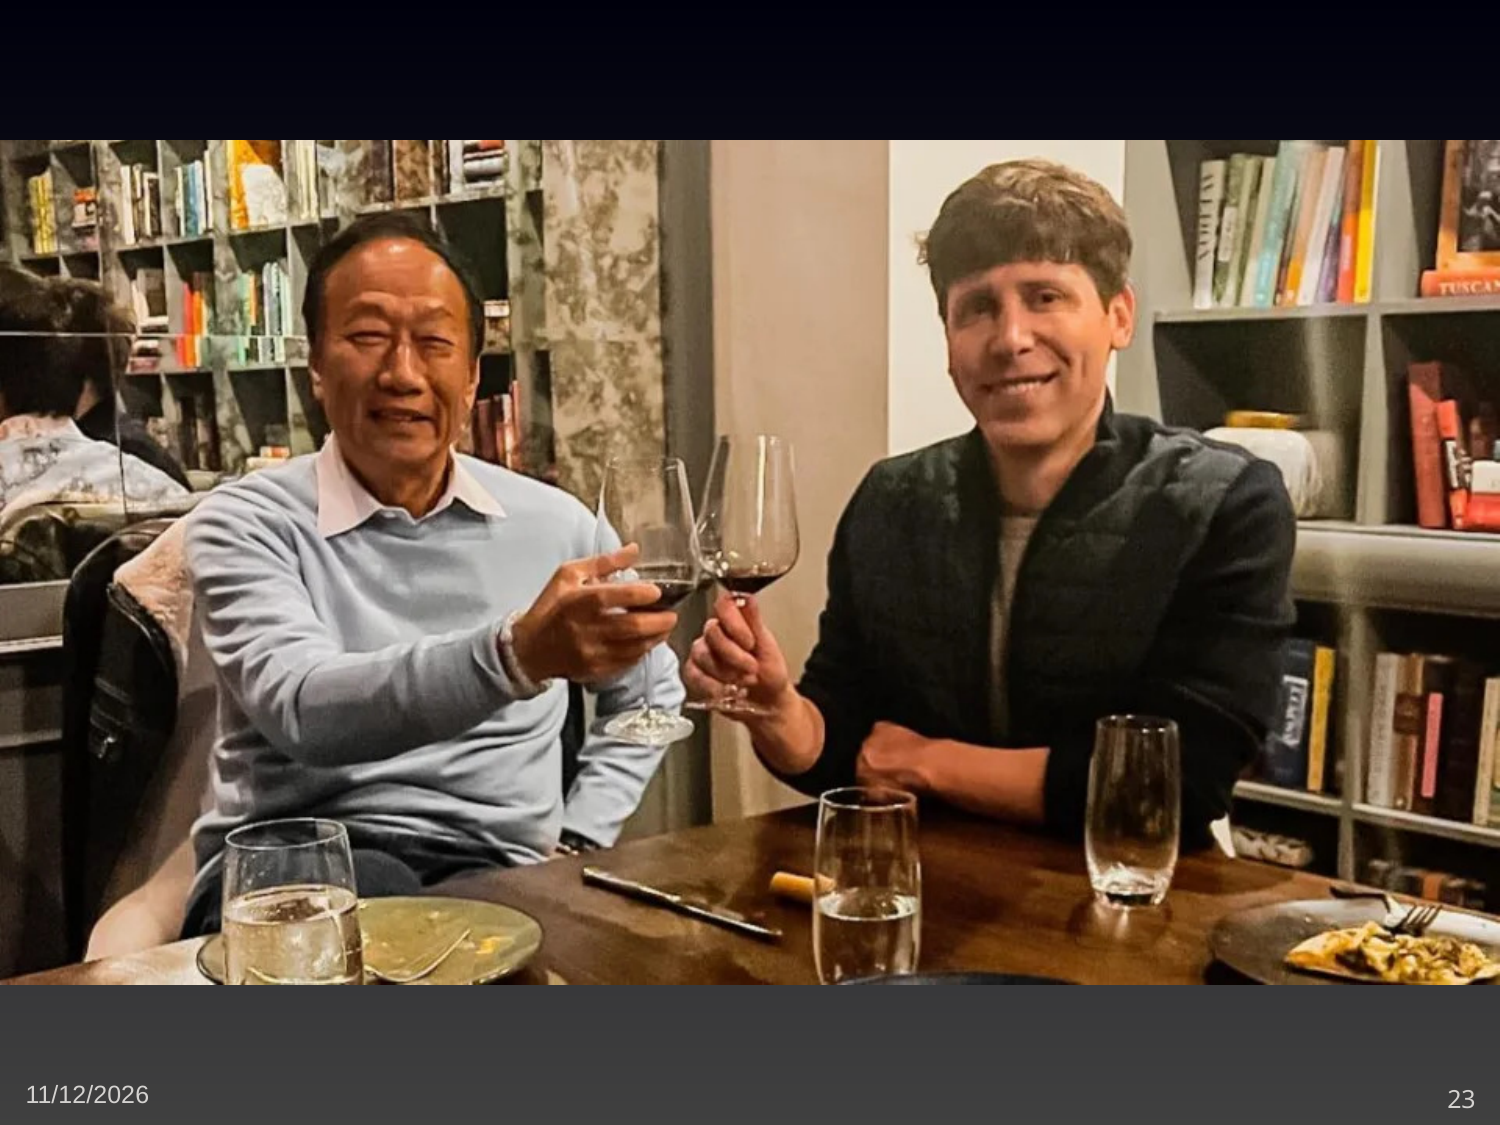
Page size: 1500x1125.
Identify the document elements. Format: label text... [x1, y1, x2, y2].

slide_number 23 [1340, 1075, 1491, 1117]
picture [0, 140, 1500, 985]
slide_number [10, 1075, 411, 1117]
